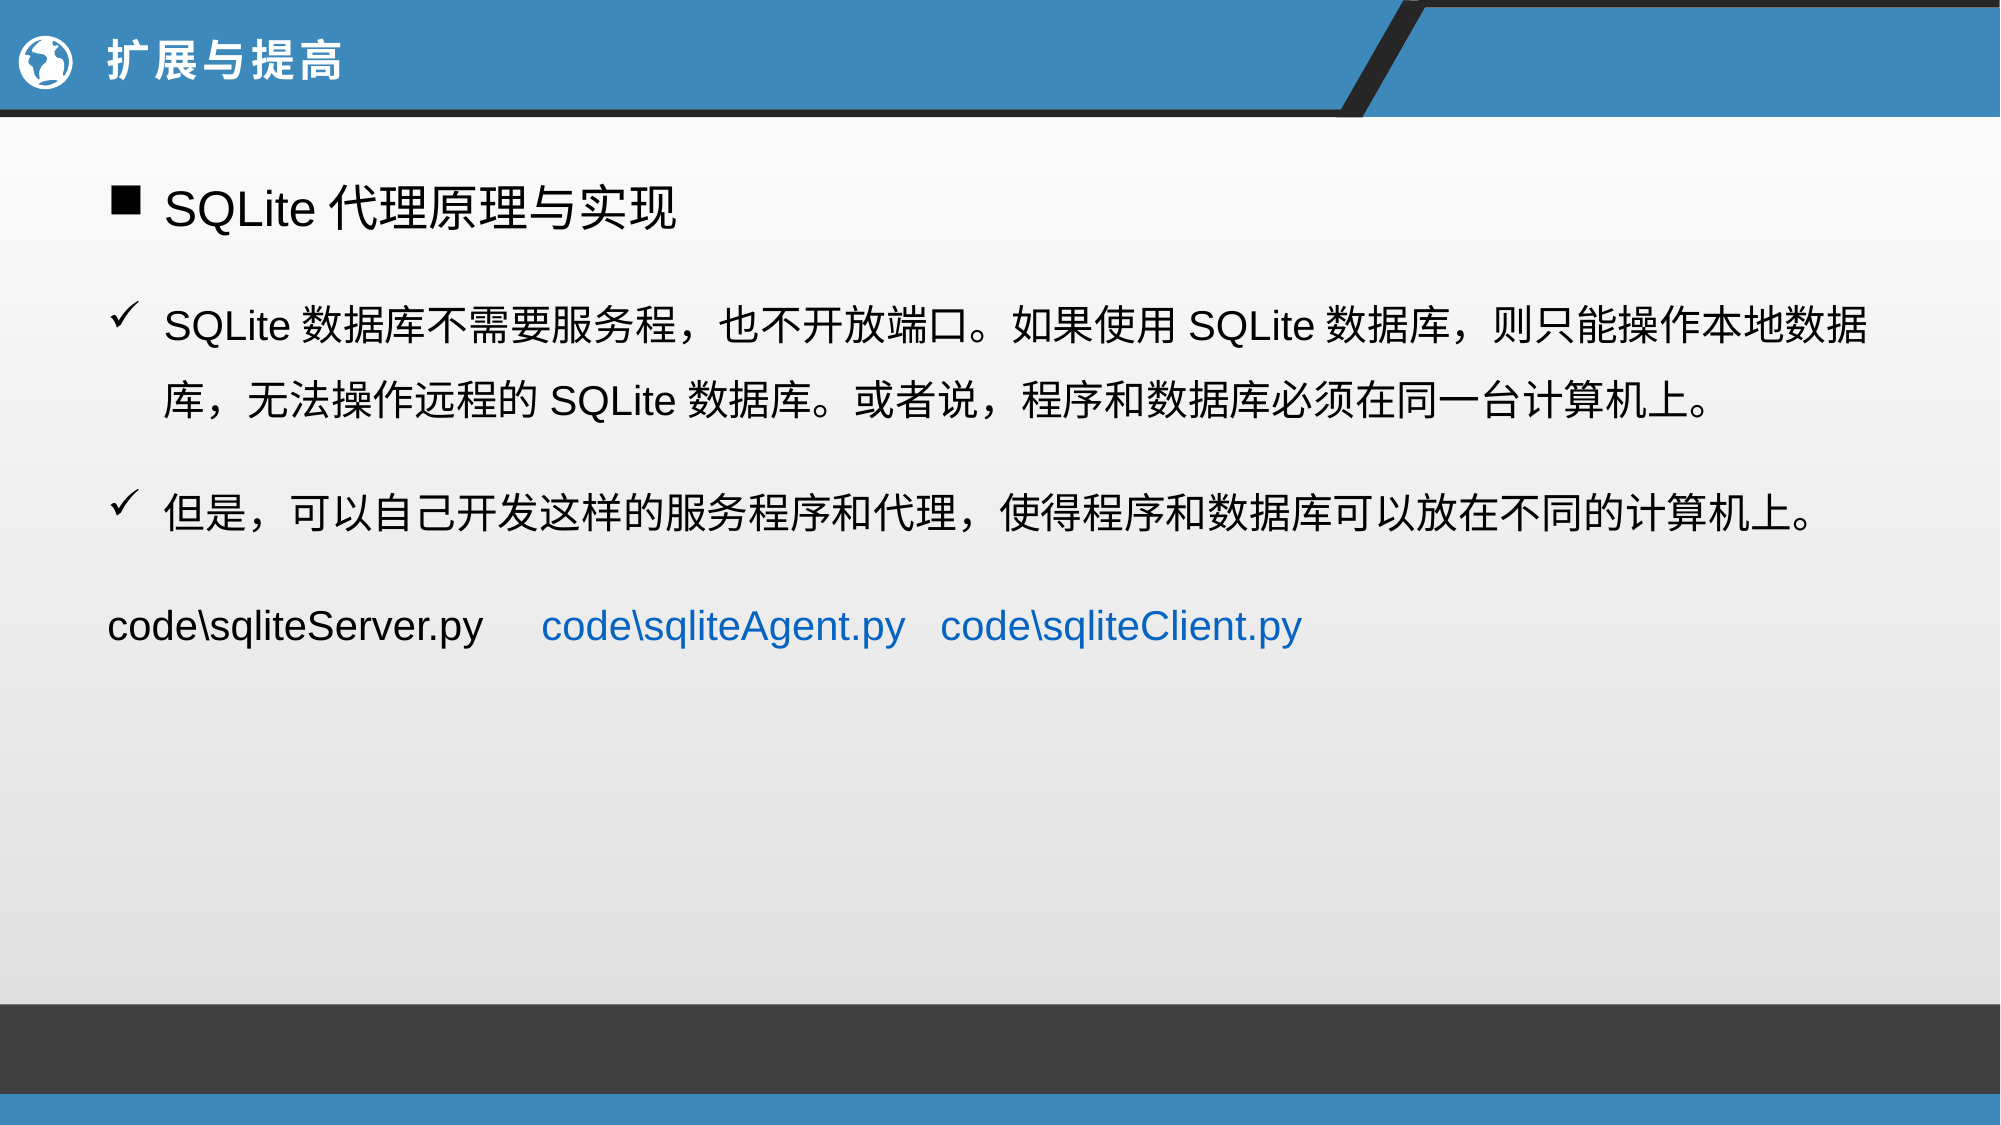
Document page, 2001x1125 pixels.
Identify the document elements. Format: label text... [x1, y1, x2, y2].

list SQLite代理原理与实现 SQLite数据库不需要服务程，也不开放端口。如果使用SQLite数据库，则只能操作本地数据库，无法操作远程的SQLite数据库。或者说，程序和数据库必须在同一台计算机上。 但是，可以自己开发这样的服务程序和代理，使得程序和数据库可以放在不同的计算机上。 code\sqliteServer.py code\sqliteAgent.py code\sqliteClient.py [90, 146, 1921, 976]
title 扩展与提高 [90, 0, 977, 161]
